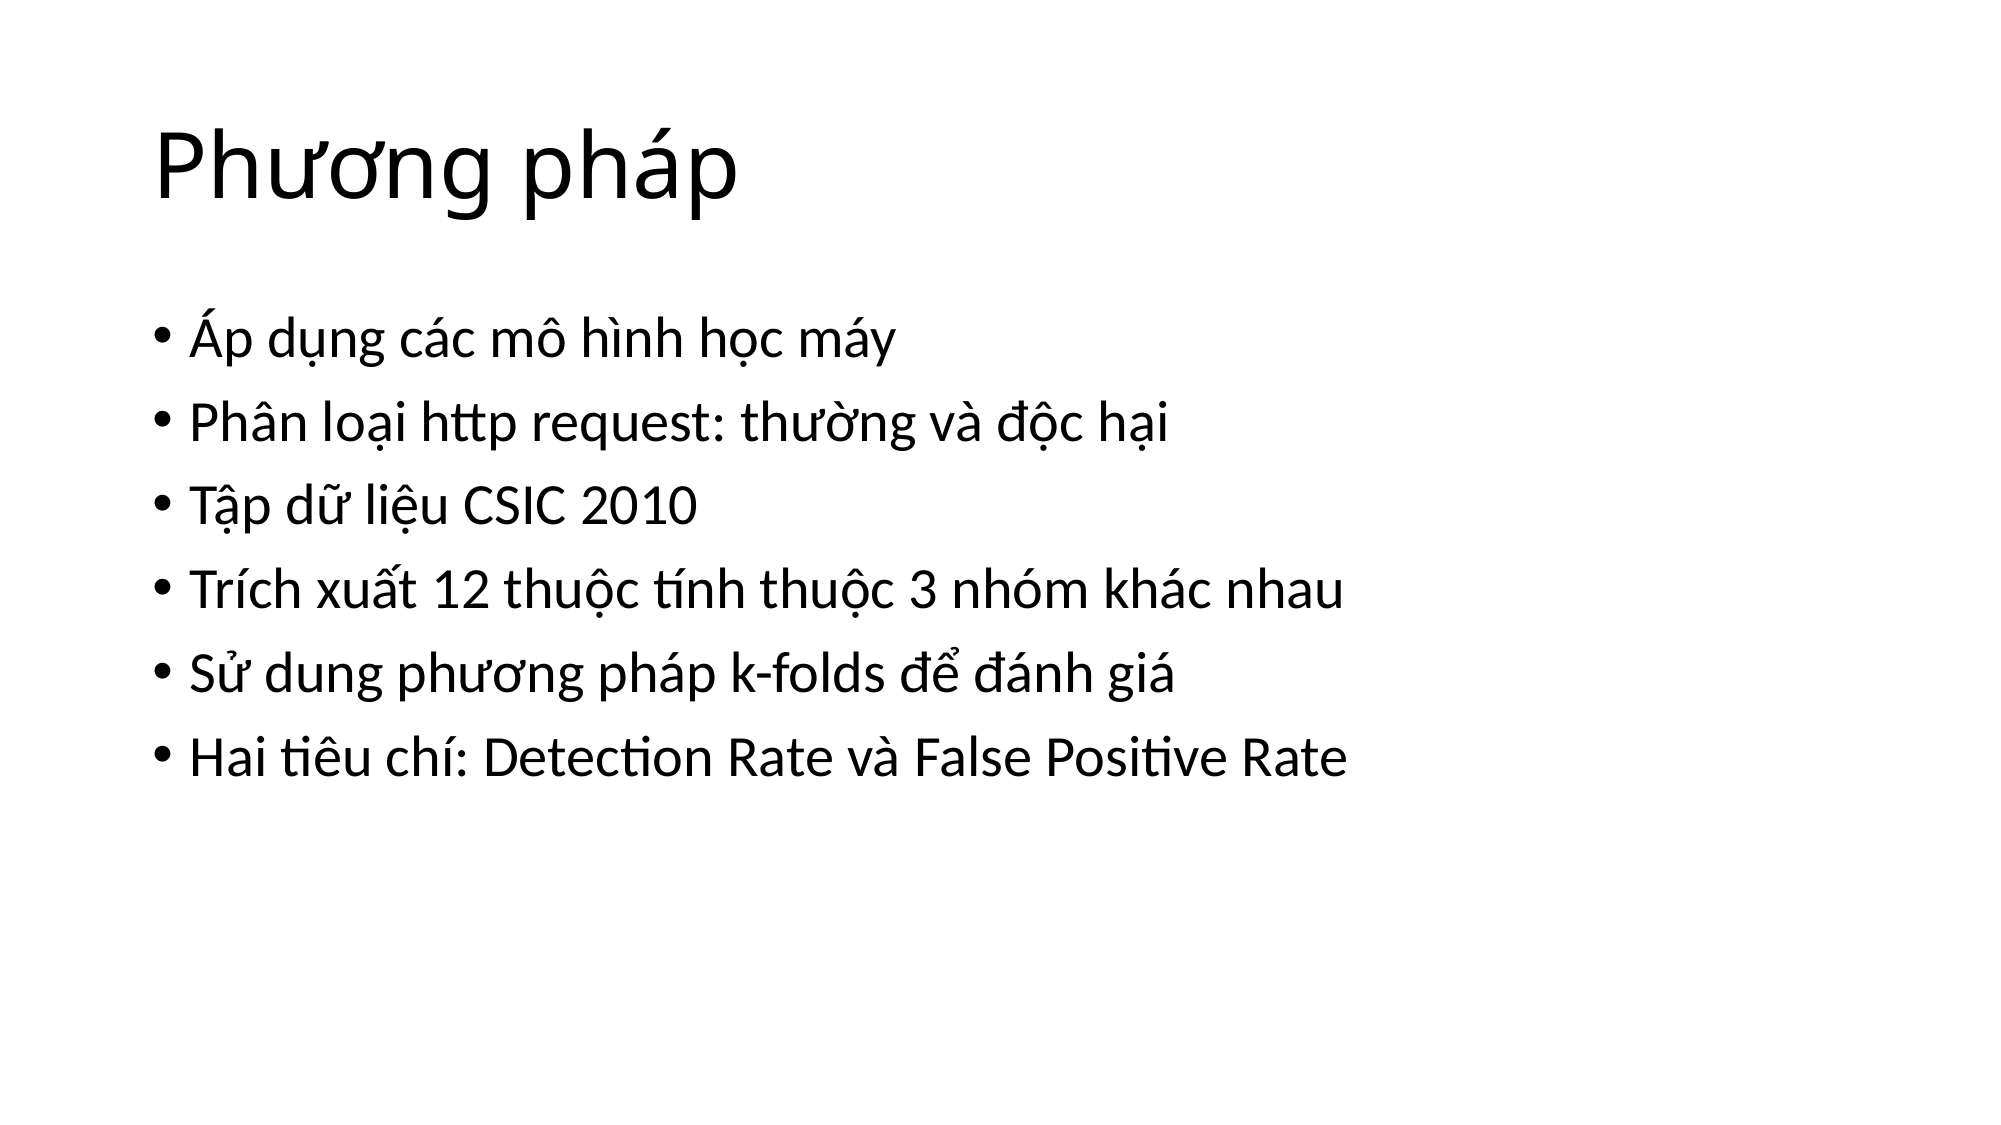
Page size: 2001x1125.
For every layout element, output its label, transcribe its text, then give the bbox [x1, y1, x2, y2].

title Phương pháp [137, 59, 1863, 278]
list Áp dụng các mô hình học máy Phân loại http request: thường và độc hại Tập dữ liệu CSIC 2010 Trích xuất 12 thuộc tính thuộc 3 nhóm khác nhau Sử dung phương pháp k-folds để đánh giá Hai tiêu chí: Detection Rate và False Positive Rate [137, 299, 1863, 1014]
